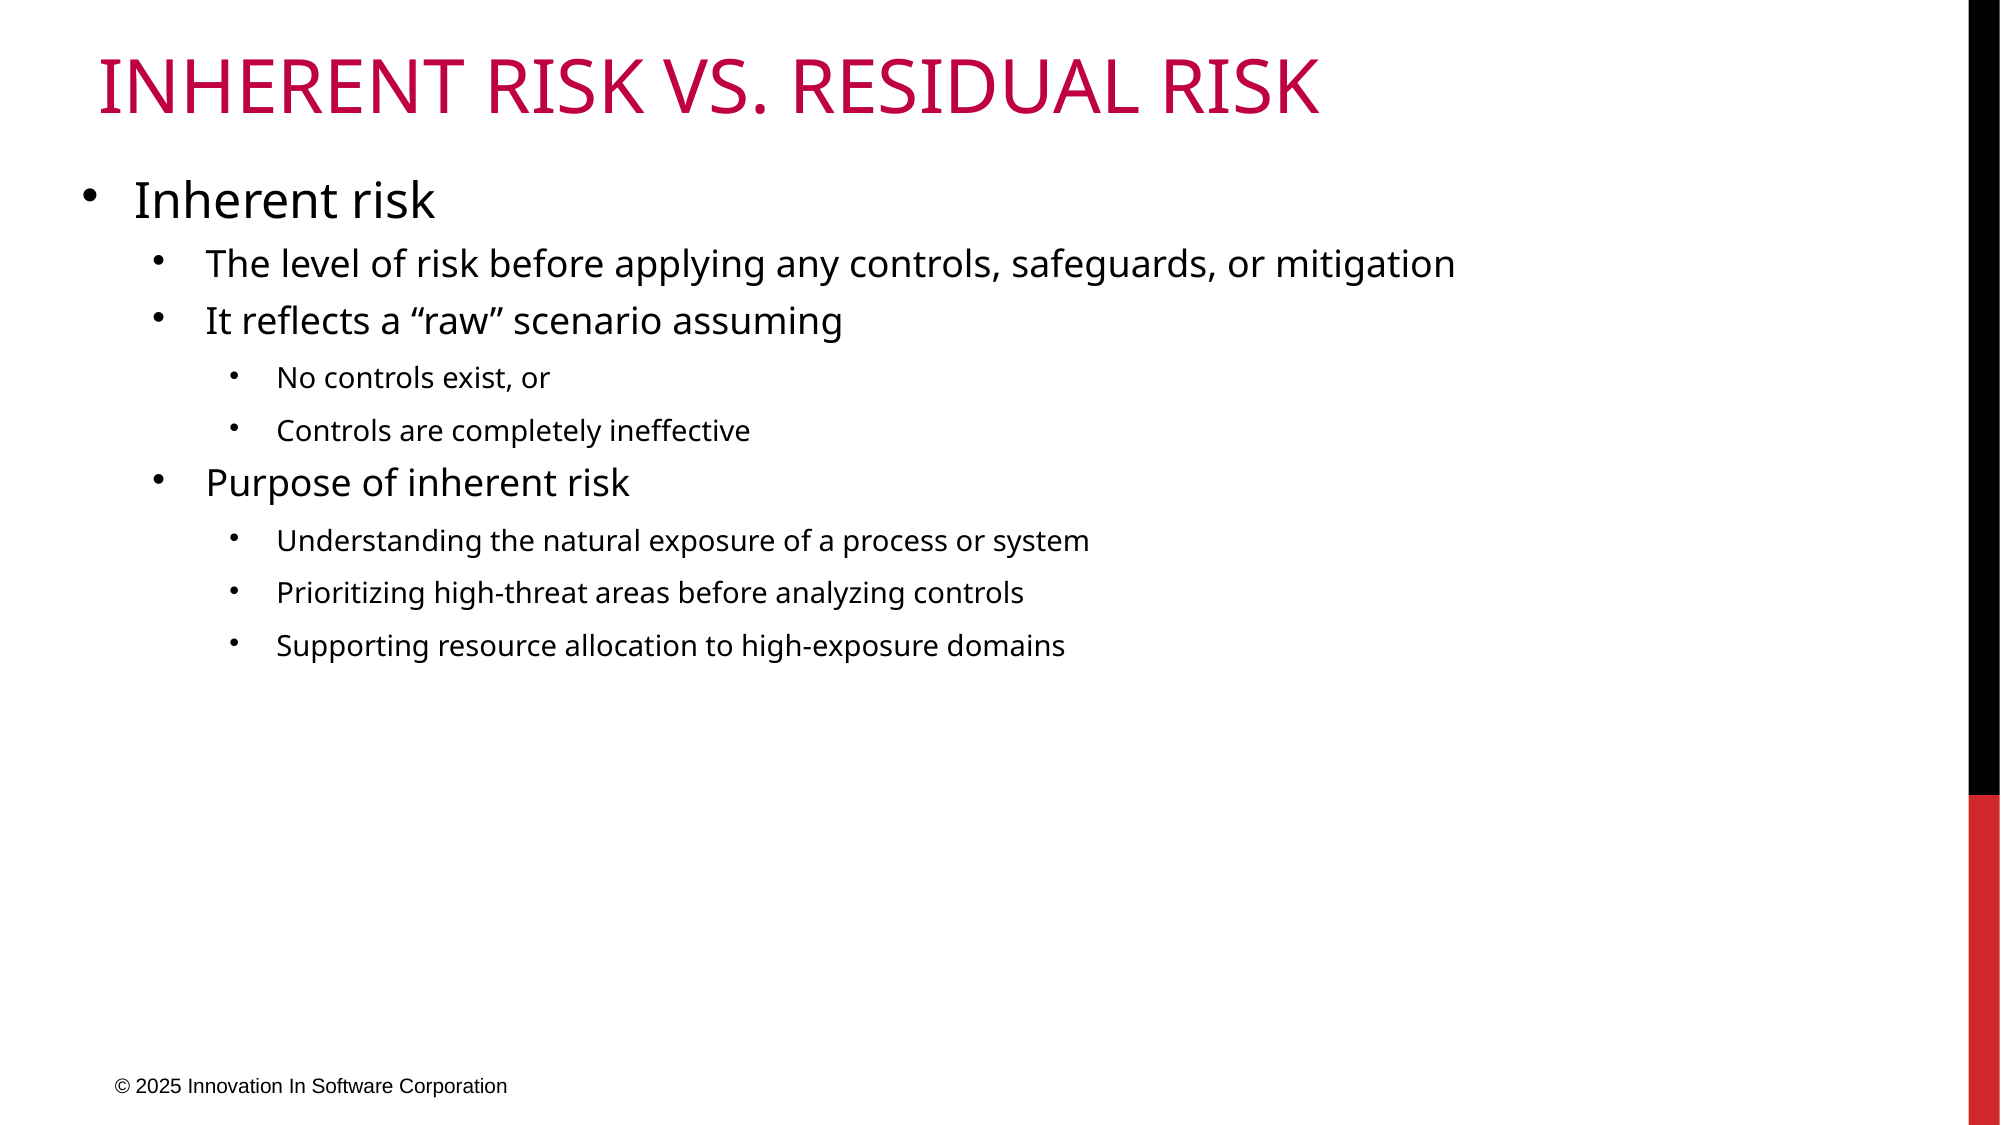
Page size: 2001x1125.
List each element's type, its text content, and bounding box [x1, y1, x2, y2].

list Inherent risk The level of risk before applying any controls, safeguards, or mitigation It reflects a “raw” scenario assuming No controls exist, or Controls are completely ineffective Purpose of inherent risk Understanding the natural exposure of a process or system Prioritizing high-threat areas before analyzing controls Supporting resource allocation to high-exposure domains [63, 168, 1761, 986]
footer © 2025 Innovation In Software Corporation [99, 1065, 850, 1112]
title Inherent Risk vs. Residual Risk [98, 0, 1770, 186]
